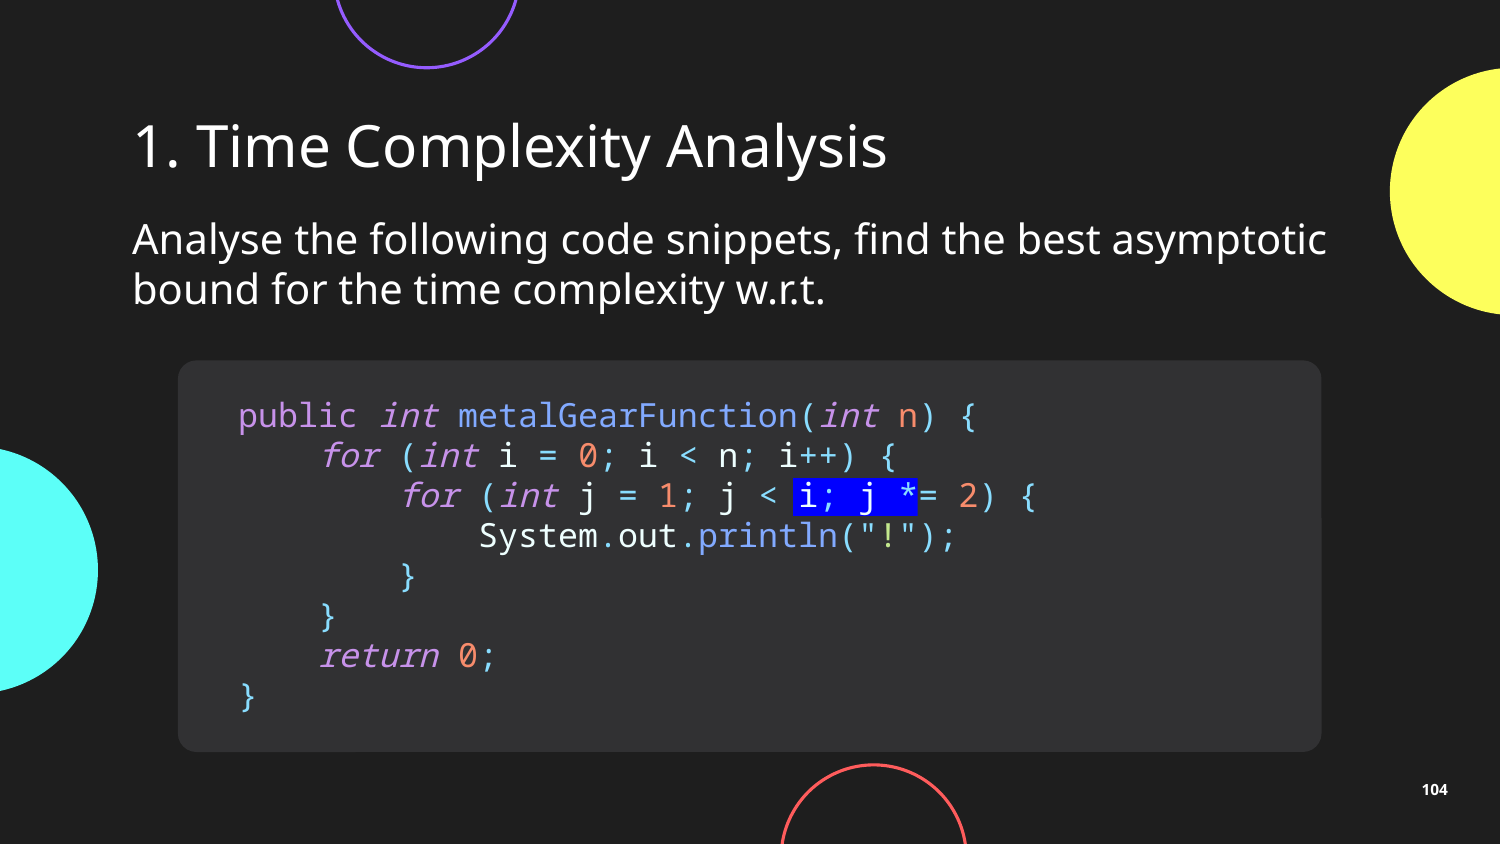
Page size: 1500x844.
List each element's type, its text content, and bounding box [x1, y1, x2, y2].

text_box public int metalGearFunction(int n) { for (int i = 0; i < n; i++) { for (int j = 1; j < i; j *= 2) { System.out.println("!"); } } return 0; } [223, 387, 1252, 722]
title 1. Time Complexity Analysis [117, 106, 1383, 183]
slide_number 104 [1389, 764, 1480, 816]
text_box [175, 358, 1324, 755]
